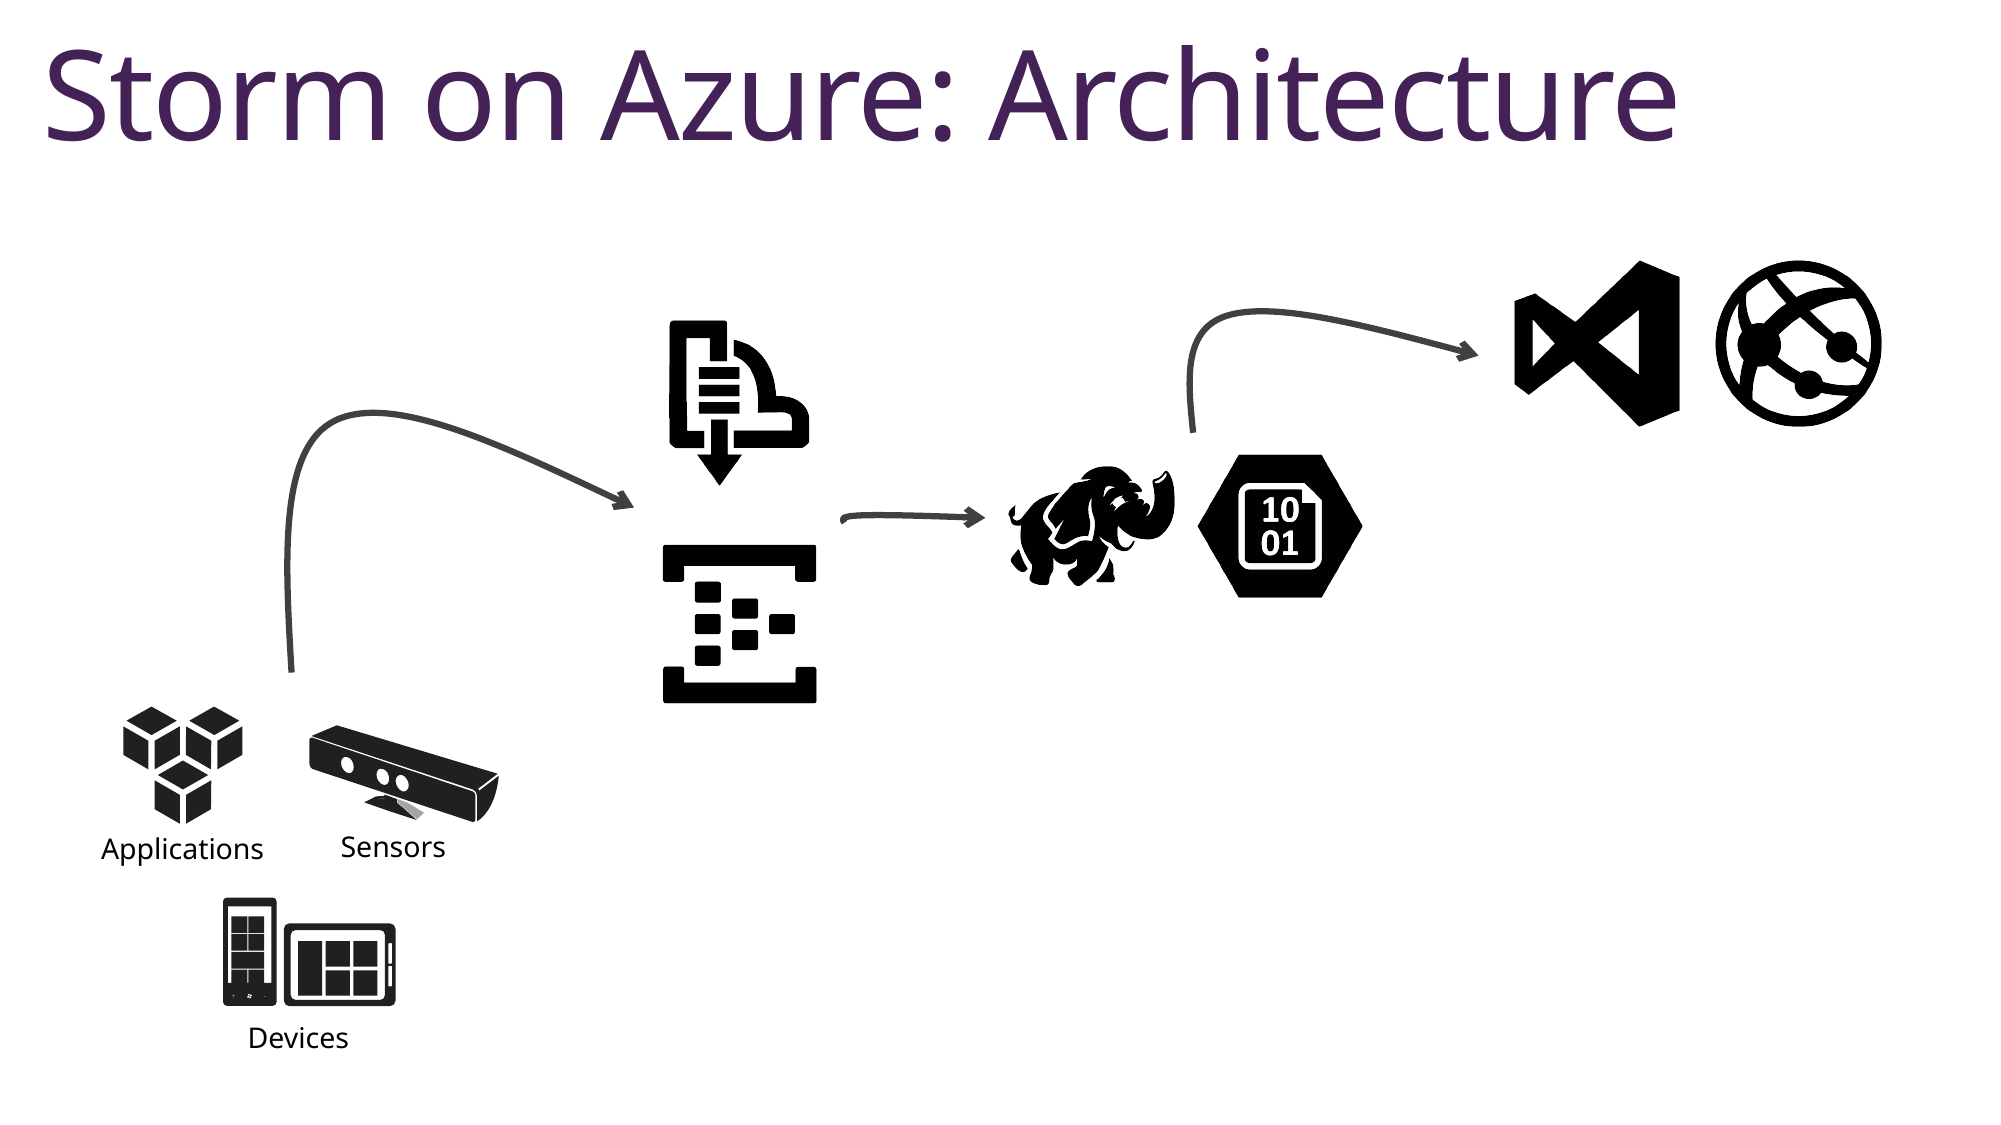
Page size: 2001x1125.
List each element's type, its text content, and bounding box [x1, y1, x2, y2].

picture [1715, 259, 1882, 427]
title Storm on Azure: Architecture [18, 17, 1810, 235]
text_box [103, 706, 499, 1055]
picture [1196, 442, 1364, 610]
text_box [286, 412, 635, 673]
picture [1513, 259, 1681, 427]
picture [1007, 442, 1175, 610]
picture [656, 540, 823, 707]
picture [655, 319, 823, 487]
text_box [1188, 310, 1479, 433]
text_box [842, 510, 986, 525]
